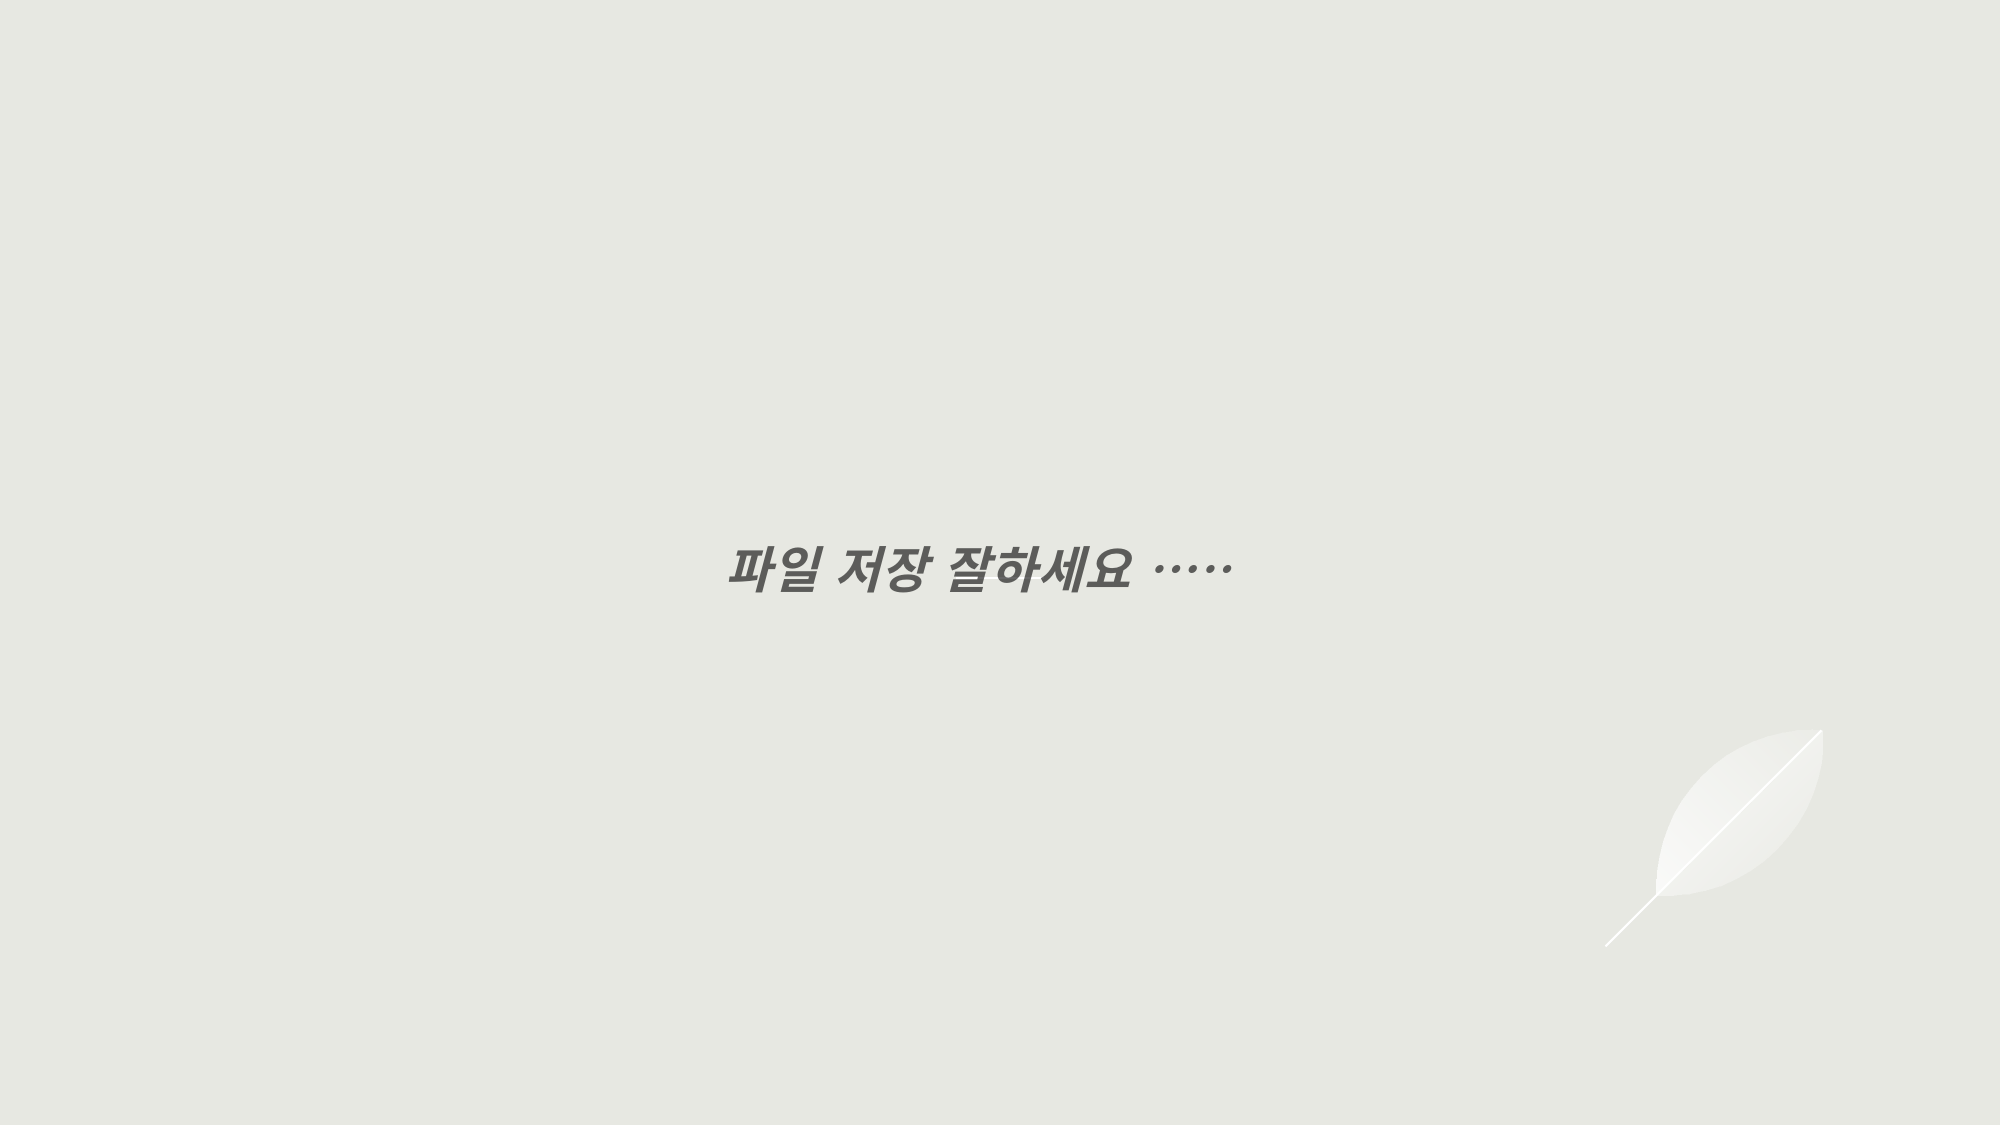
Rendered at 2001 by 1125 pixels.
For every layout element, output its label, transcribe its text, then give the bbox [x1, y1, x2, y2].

subtitle 파일 저장 잘하세요 …… [427, 339, 1562, 826]
